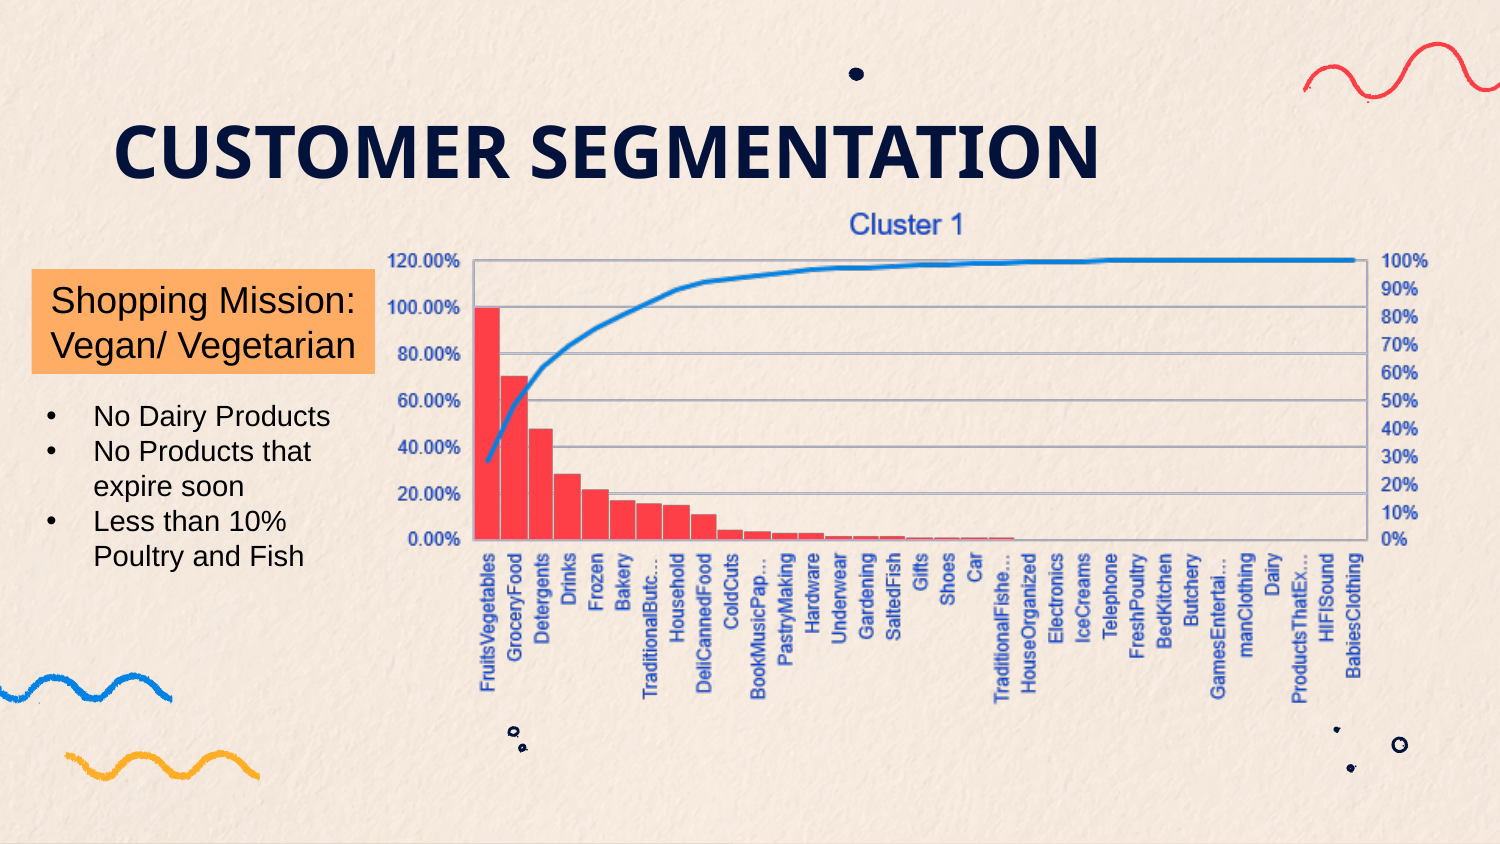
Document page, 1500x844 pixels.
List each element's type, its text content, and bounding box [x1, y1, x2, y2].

text_box Shopping Mission: Vegan/ Vegetarian [31, 269, 375, 374]
text_box No Dairy Products No Products that expire soon Less than 10% Poultry and Fish [31, 390, 353, 580]
title CUSTOMER SEGMENTATION [97, 90, 1383, 185]
picture [375, 196, 1443, 720]
